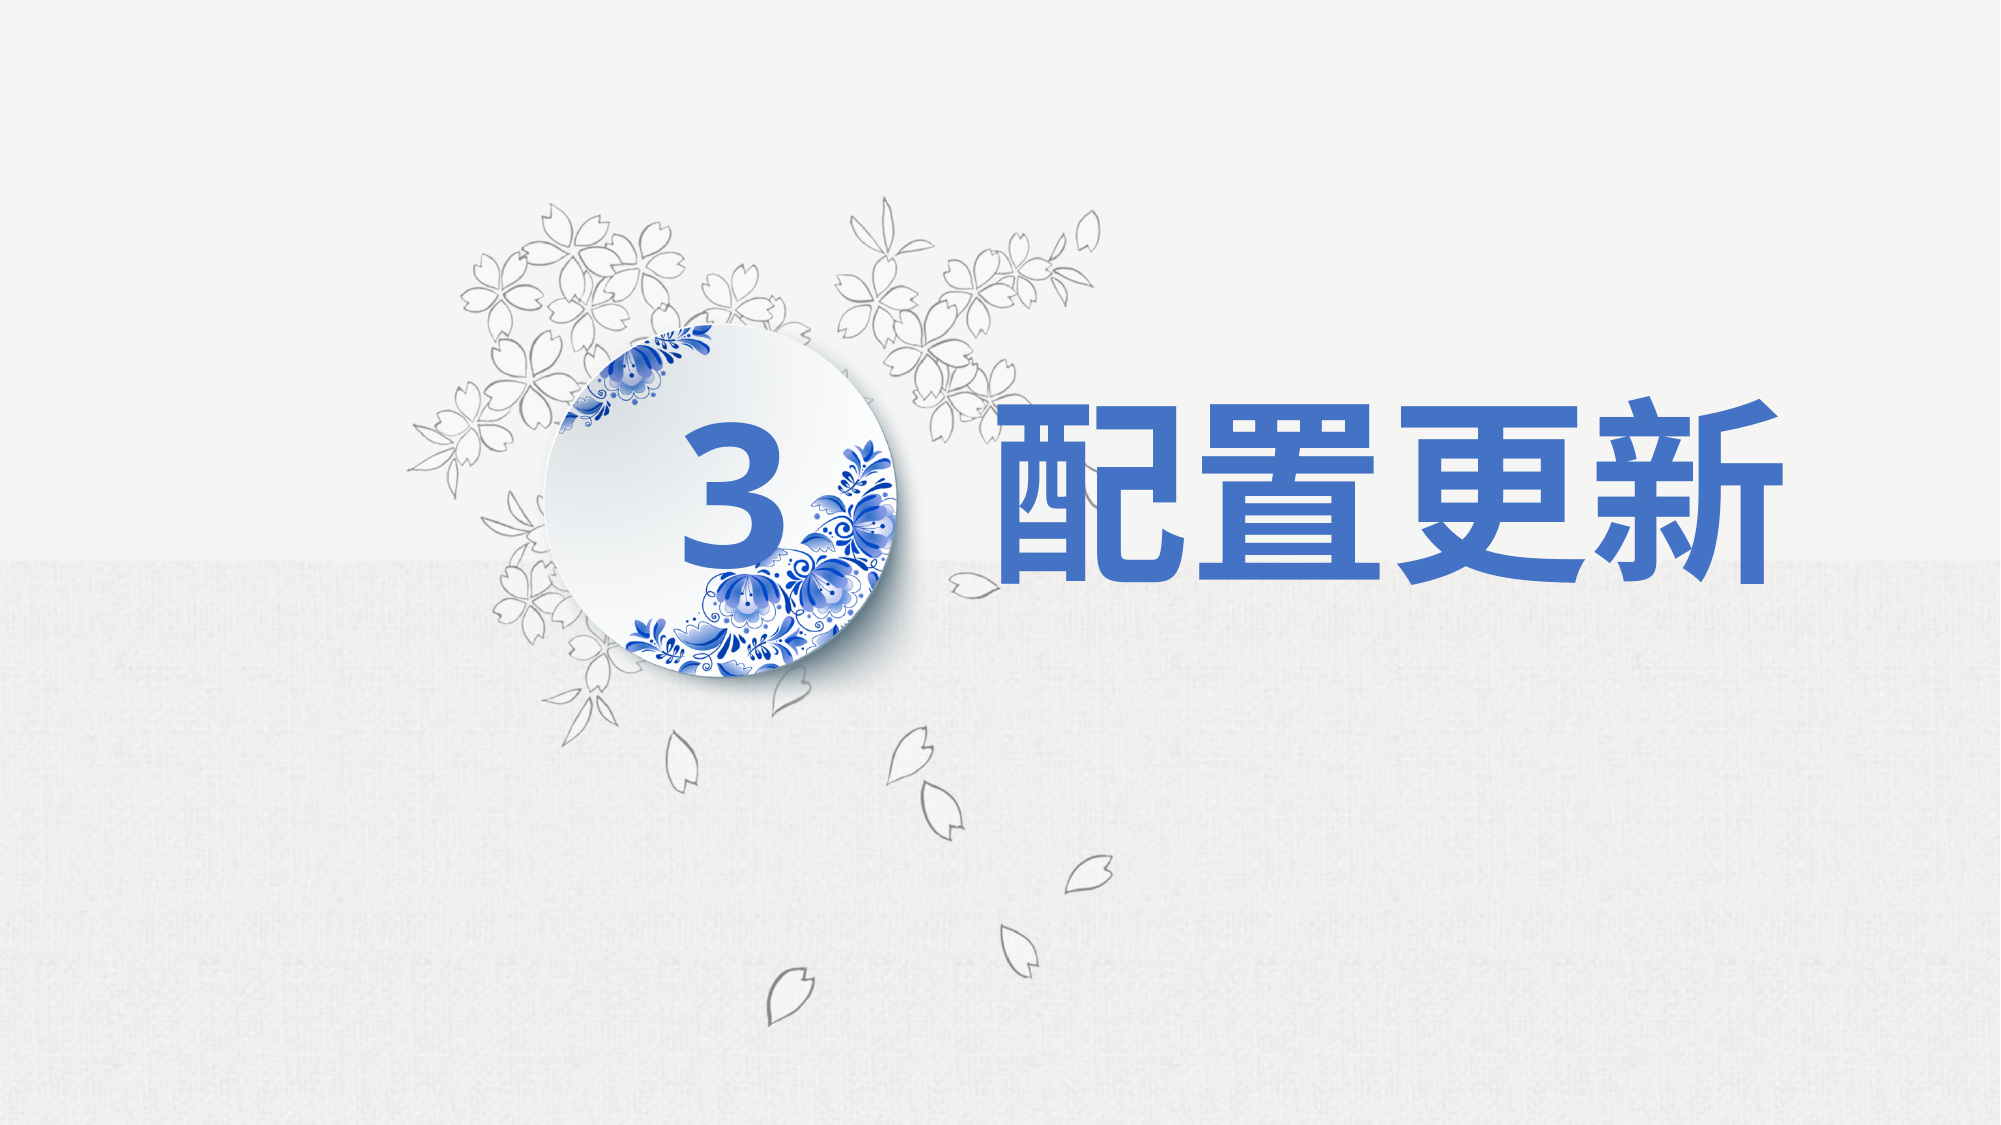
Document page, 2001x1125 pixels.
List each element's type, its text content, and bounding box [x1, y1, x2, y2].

text_box 配置更新 [1181, 360, 1805, 615]
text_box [499, 247, 950, 728]
picture [0, 0, 2001, 1125]
